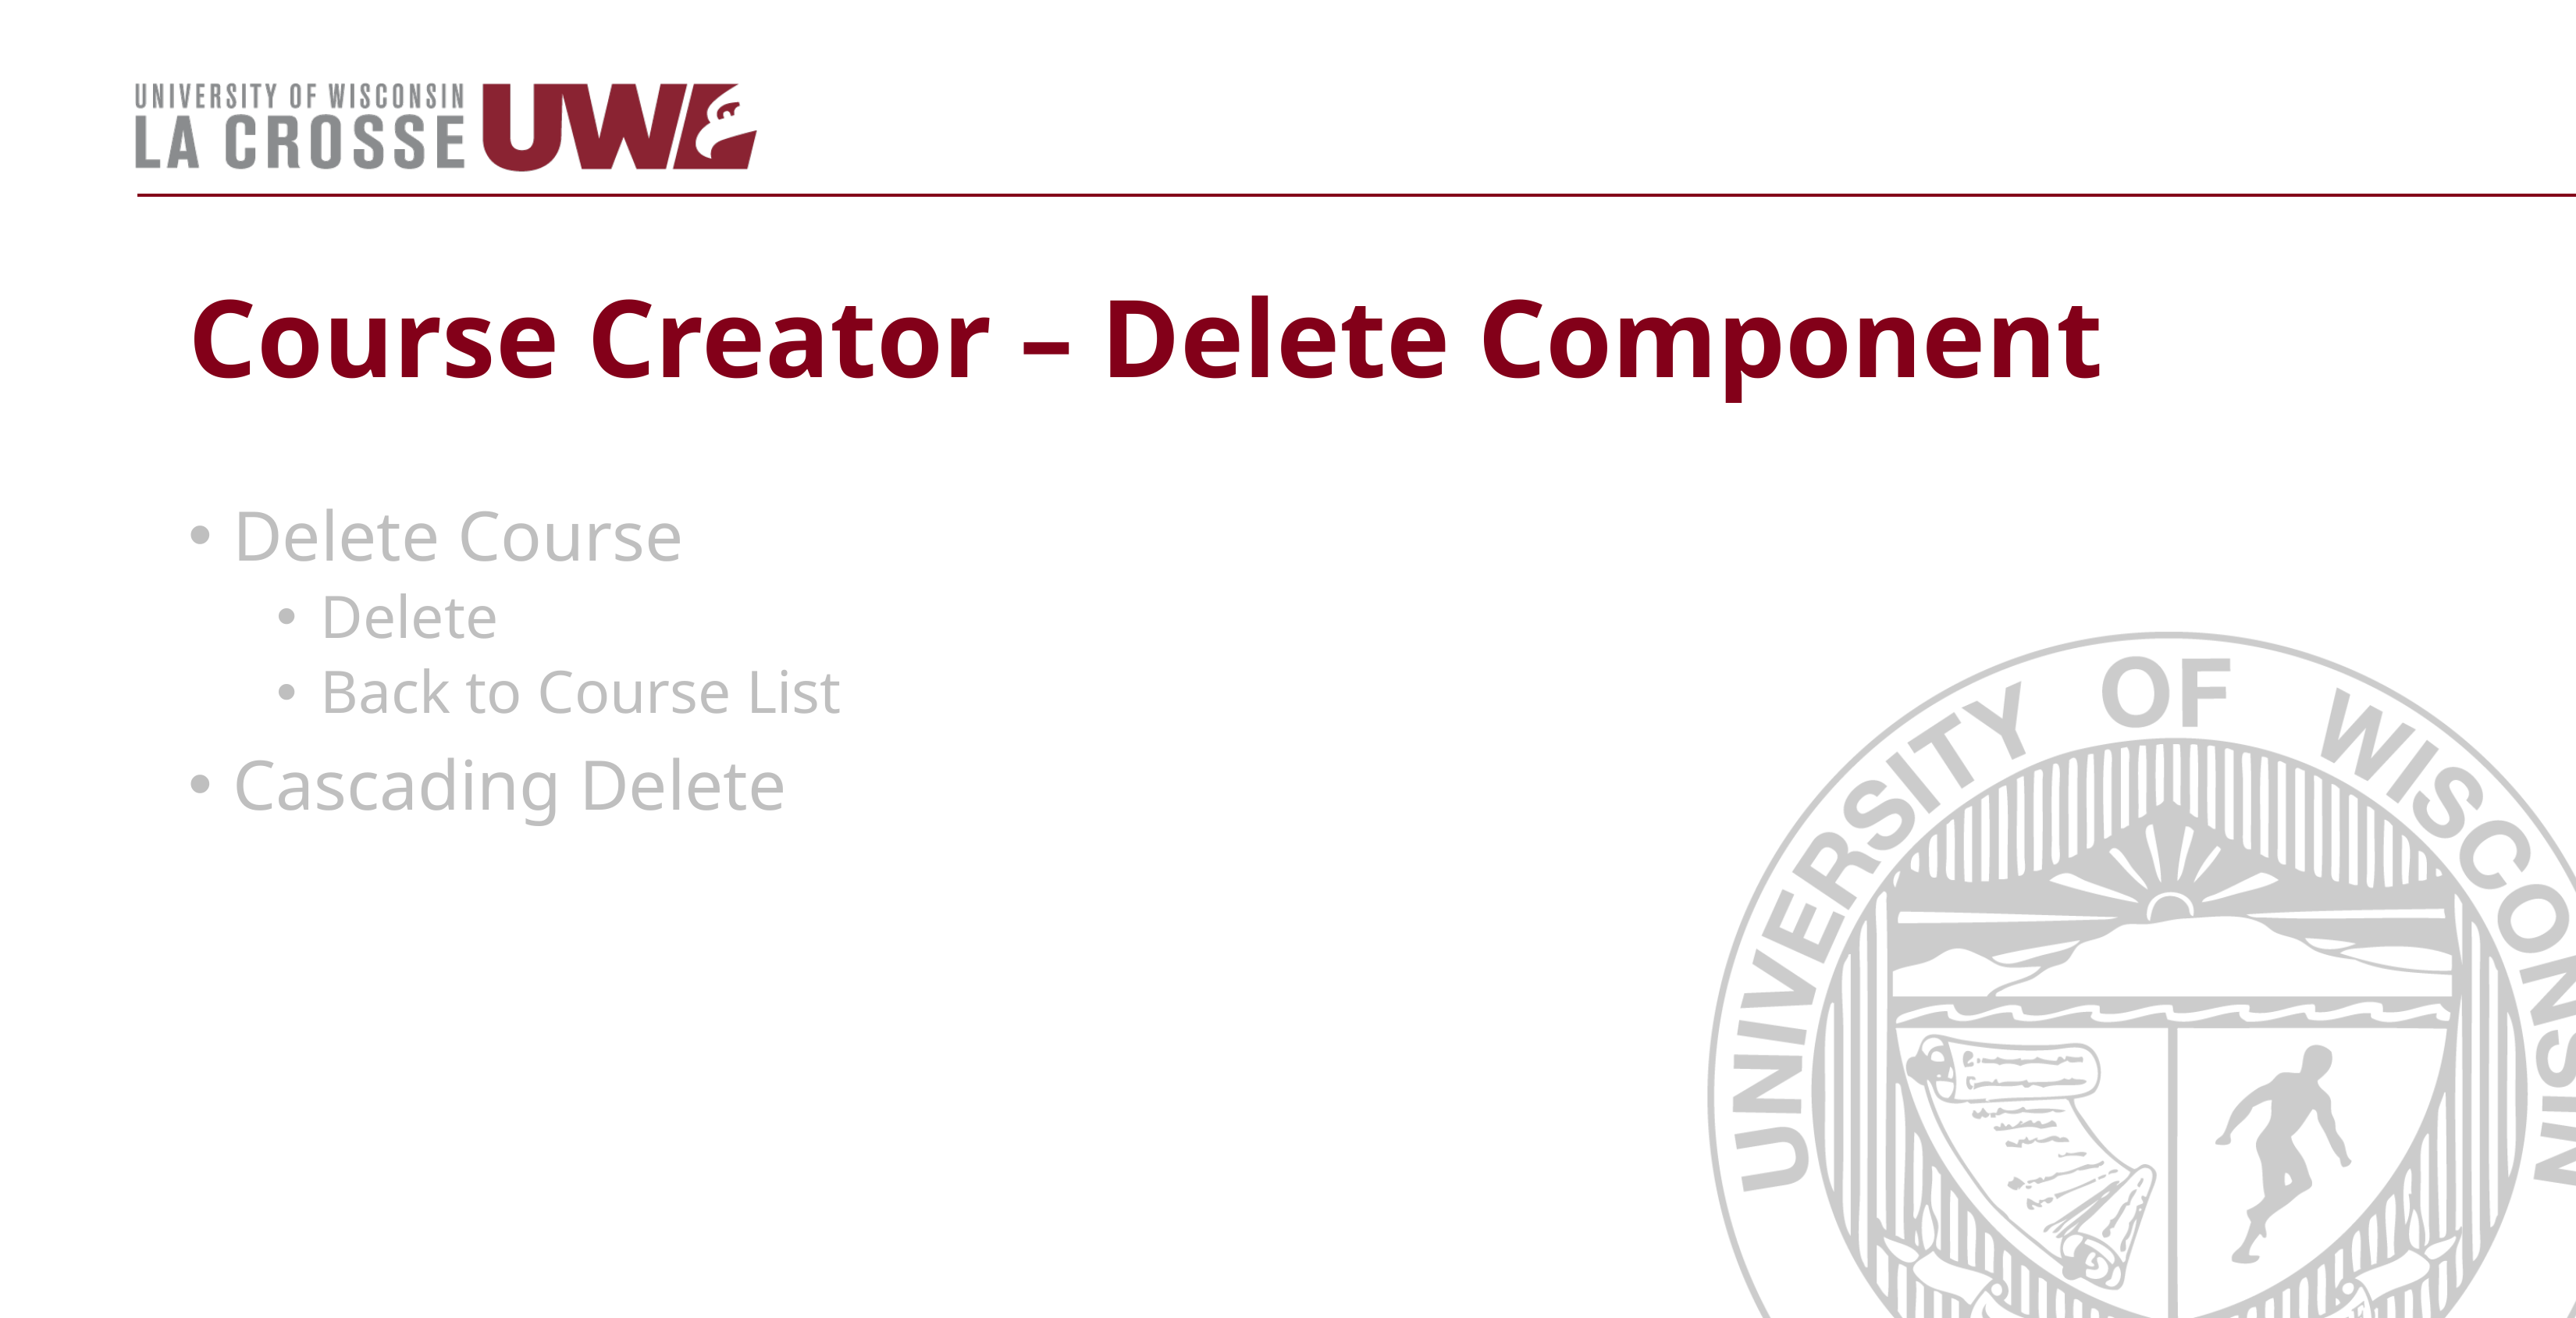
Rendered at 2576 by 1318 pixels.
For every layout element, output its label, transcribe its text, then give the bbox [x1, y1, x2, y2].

list Delete Course Delete Back to Course List Cascading Delete [176, 496, 2400, 1245]
title Course Creator – Delete Component [176, 215, 2400, 470]
picture [126, 74, 762, 176]
